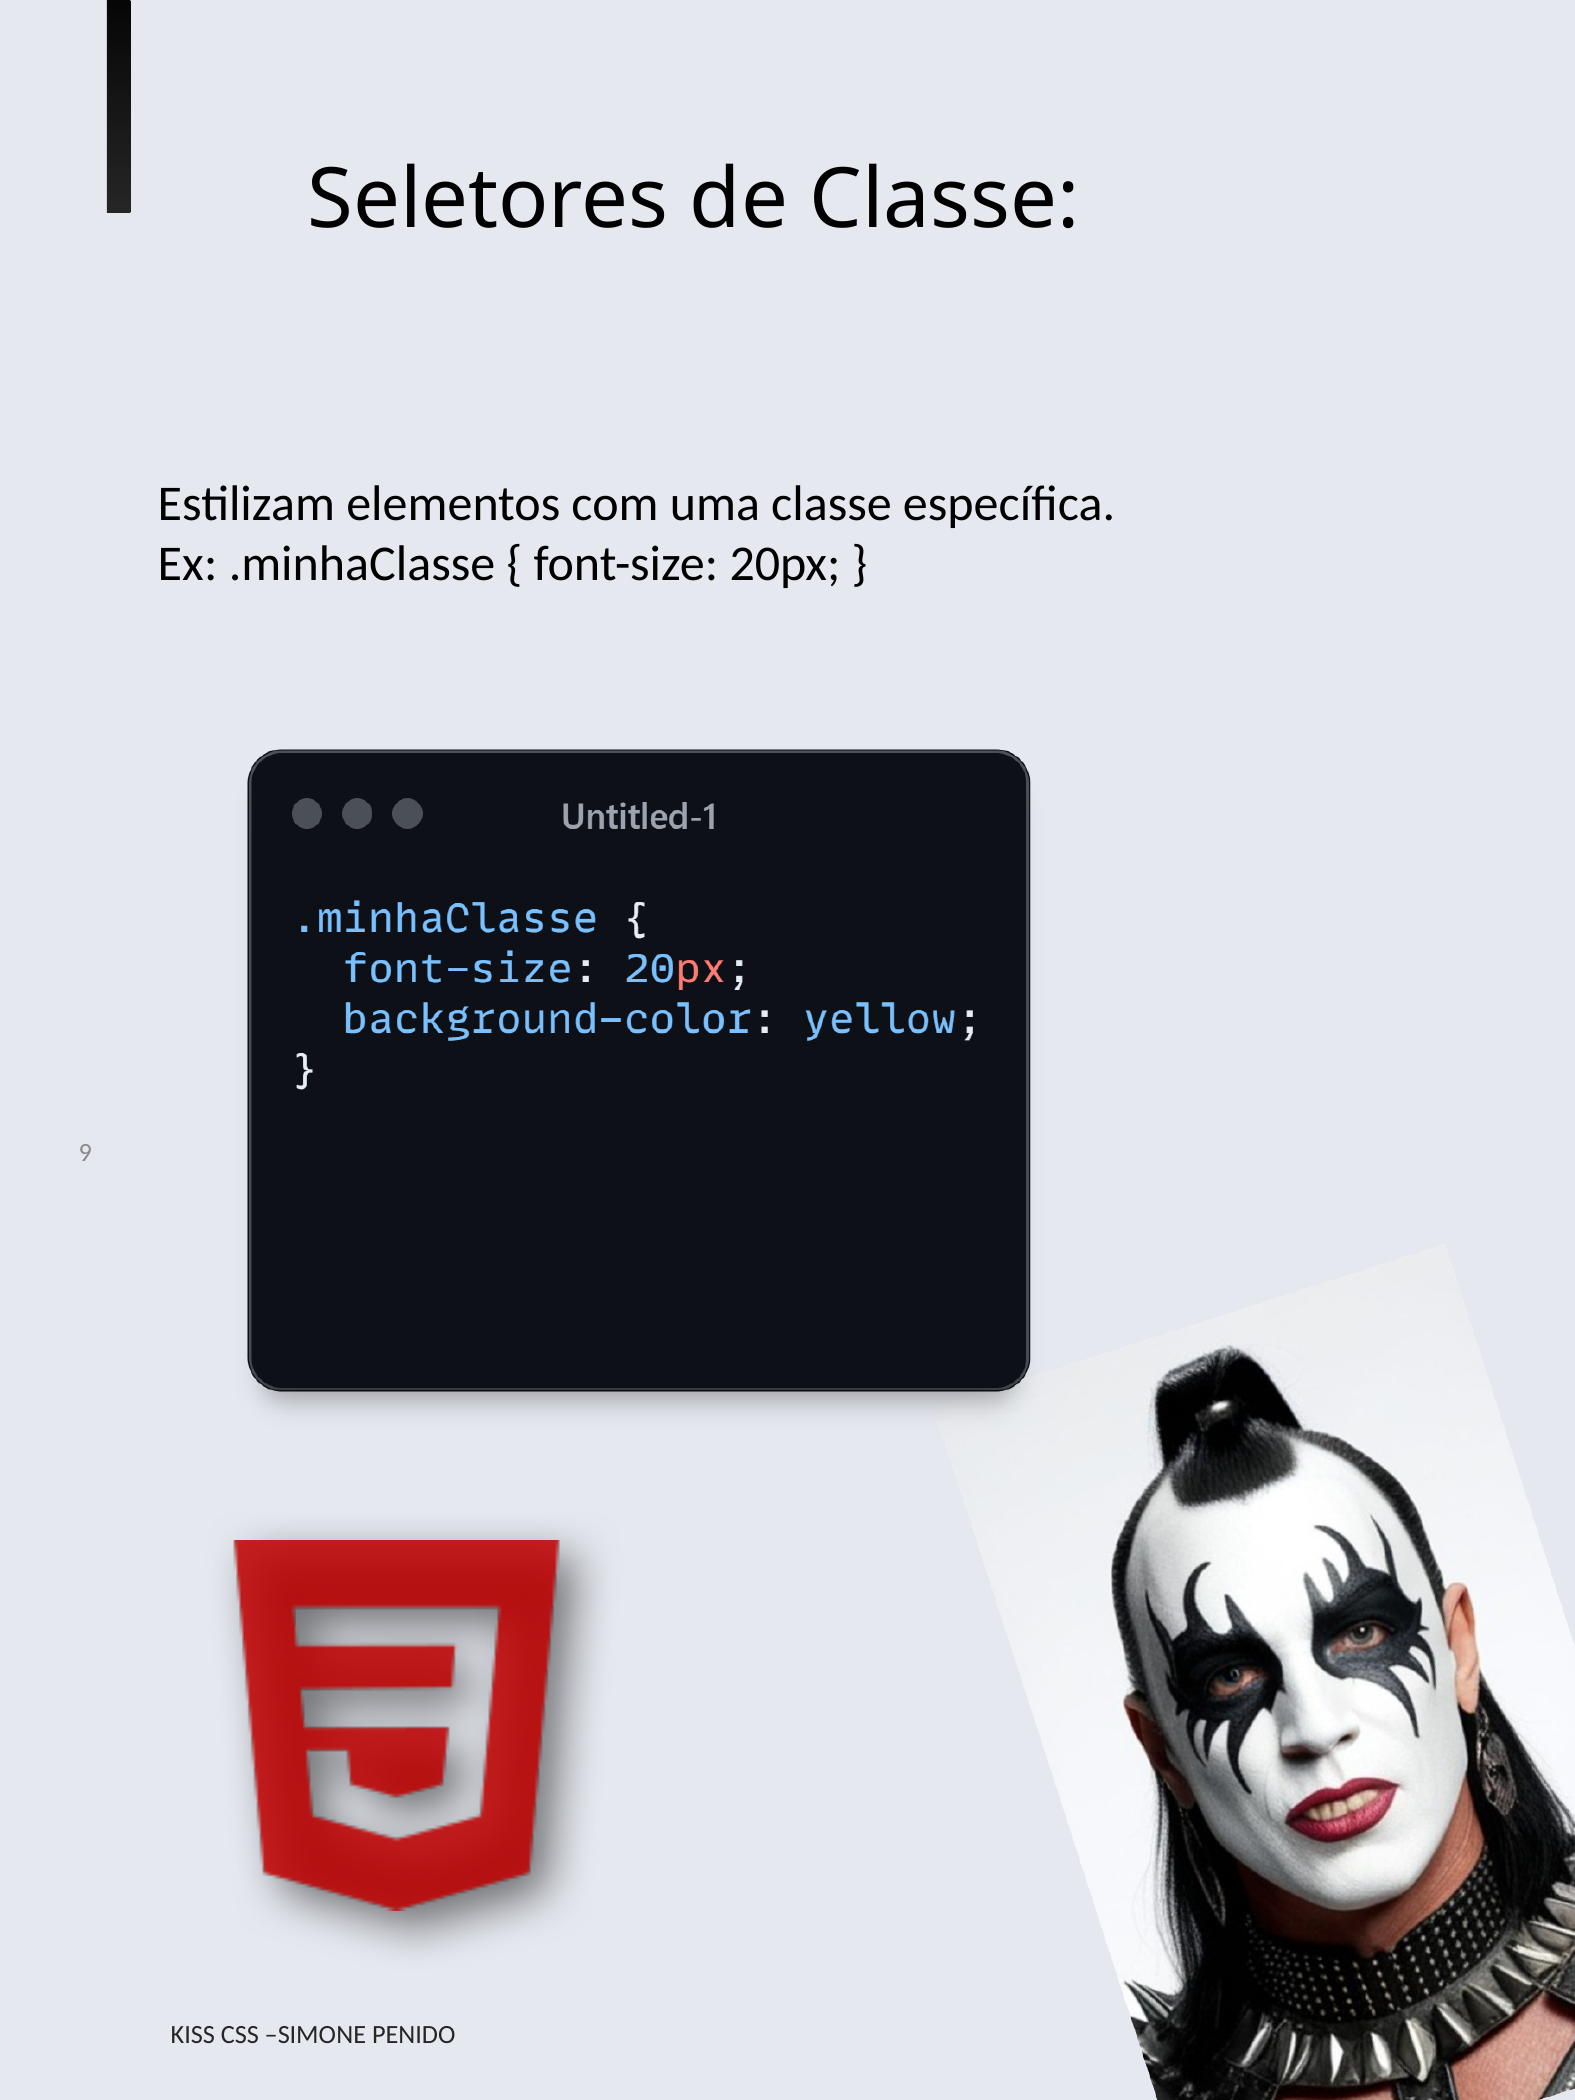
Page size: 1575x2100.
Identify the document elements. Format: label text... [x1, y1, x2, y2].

text_box Seletores de Classe: [292, 136, 1575, 252]
text_box Estilizam elementos com uma classe específica. Ex: .minhaClasse { font-size: 20px; } [142, 462, 1426, 598]
picture [231, 662, 1575, 2100]
footer KISS CSS –SIMONE PENIDO [47, 1977, 579, 2090]
text_box [106, 0, 131, 213]
picture [212, 1540, 583, 1911]
slide_number 9 [0, 1094, 107, 1207]
